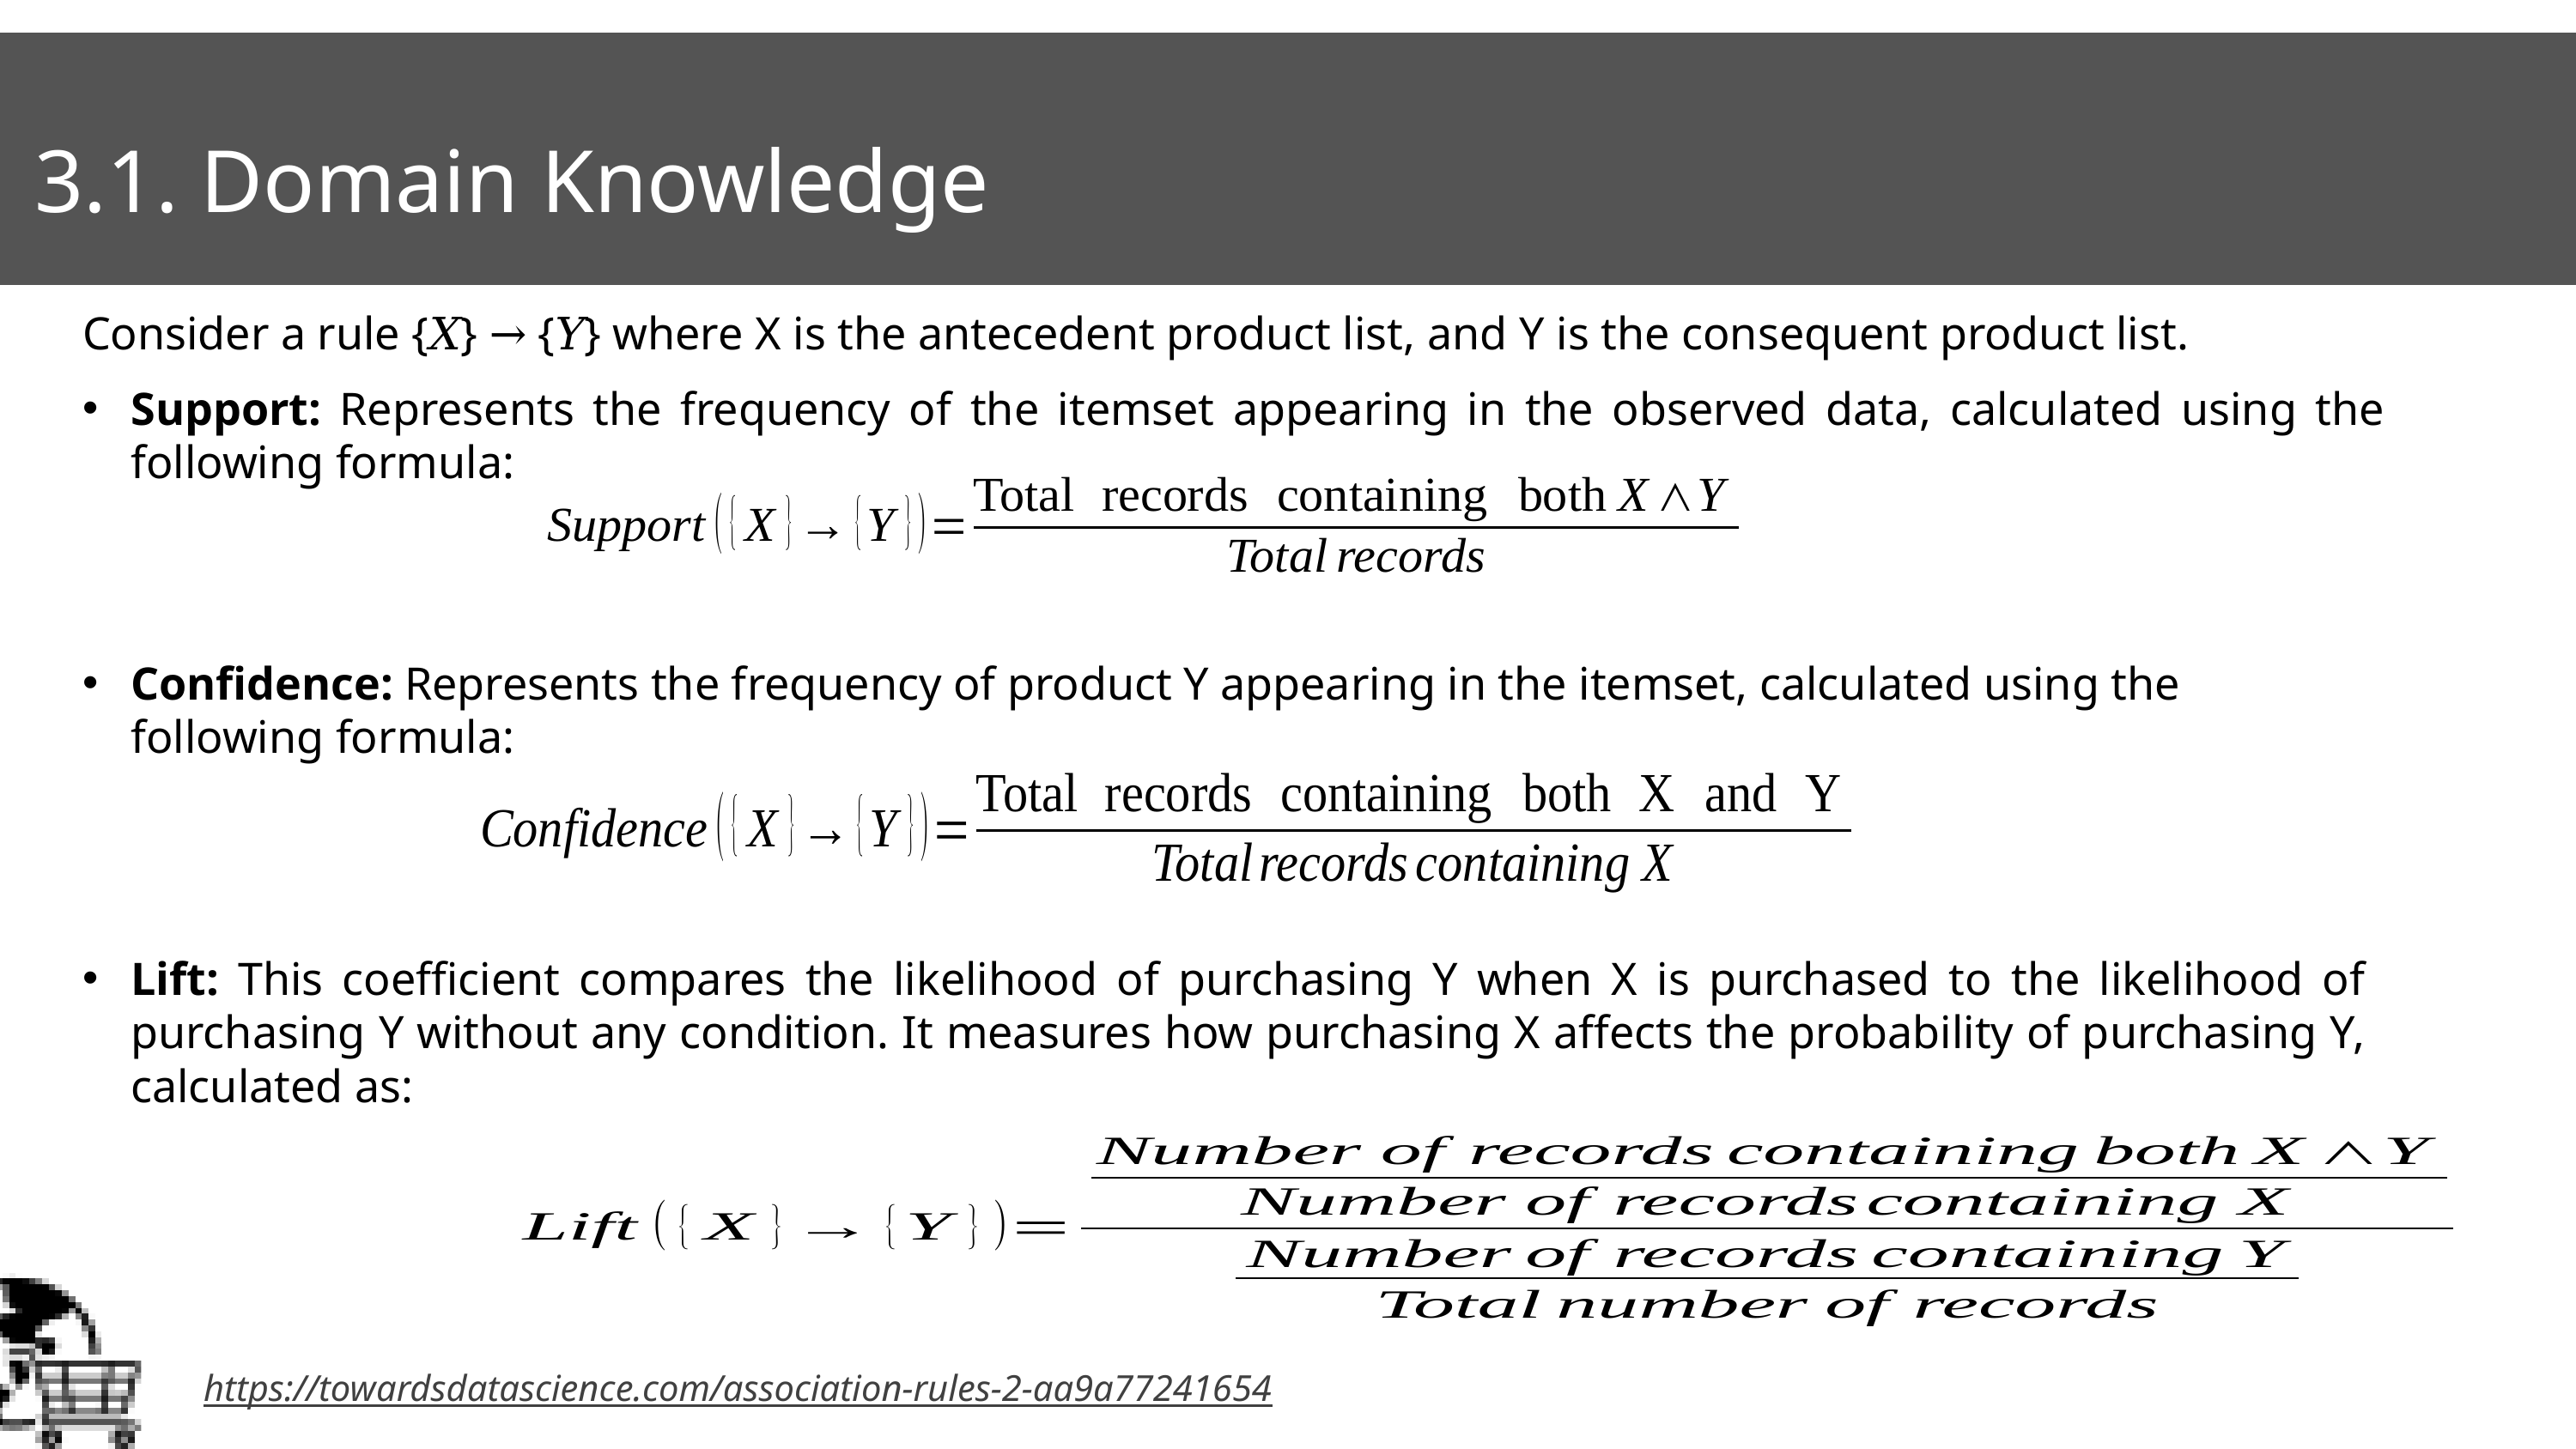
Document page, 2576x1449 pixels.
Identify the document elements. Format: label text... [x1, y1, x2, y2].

text_box https://towardsdatascience.com/association-rules-2-aa9a77241654 [191, 1353, 1318, 1449]
text_box Consider a rule {𝑋} → {𝑌} where X is the antecedent product list, and Y is the consequent product list. Support: Represents the frequency of the itemset appearing in the observed data, calculated using the following formula: [70, 299, 2399, 494]
text_box [0, 1273, 142, 1449]
text_box Lift: This coefficient compares the likelihood of purchasing Y when X is purchased to the likelihood of purchasing Y without any condition. It measures how purchasing X affects the probability of purchasing Y, calculated as: [70, 943, 2380, 1118]
text_box Confidence: Represents the frequency of product Y appearing in the itemset, calculated using the following formula: [70, 648, 2374, 769]
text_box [0, 0, 2576, 285]
